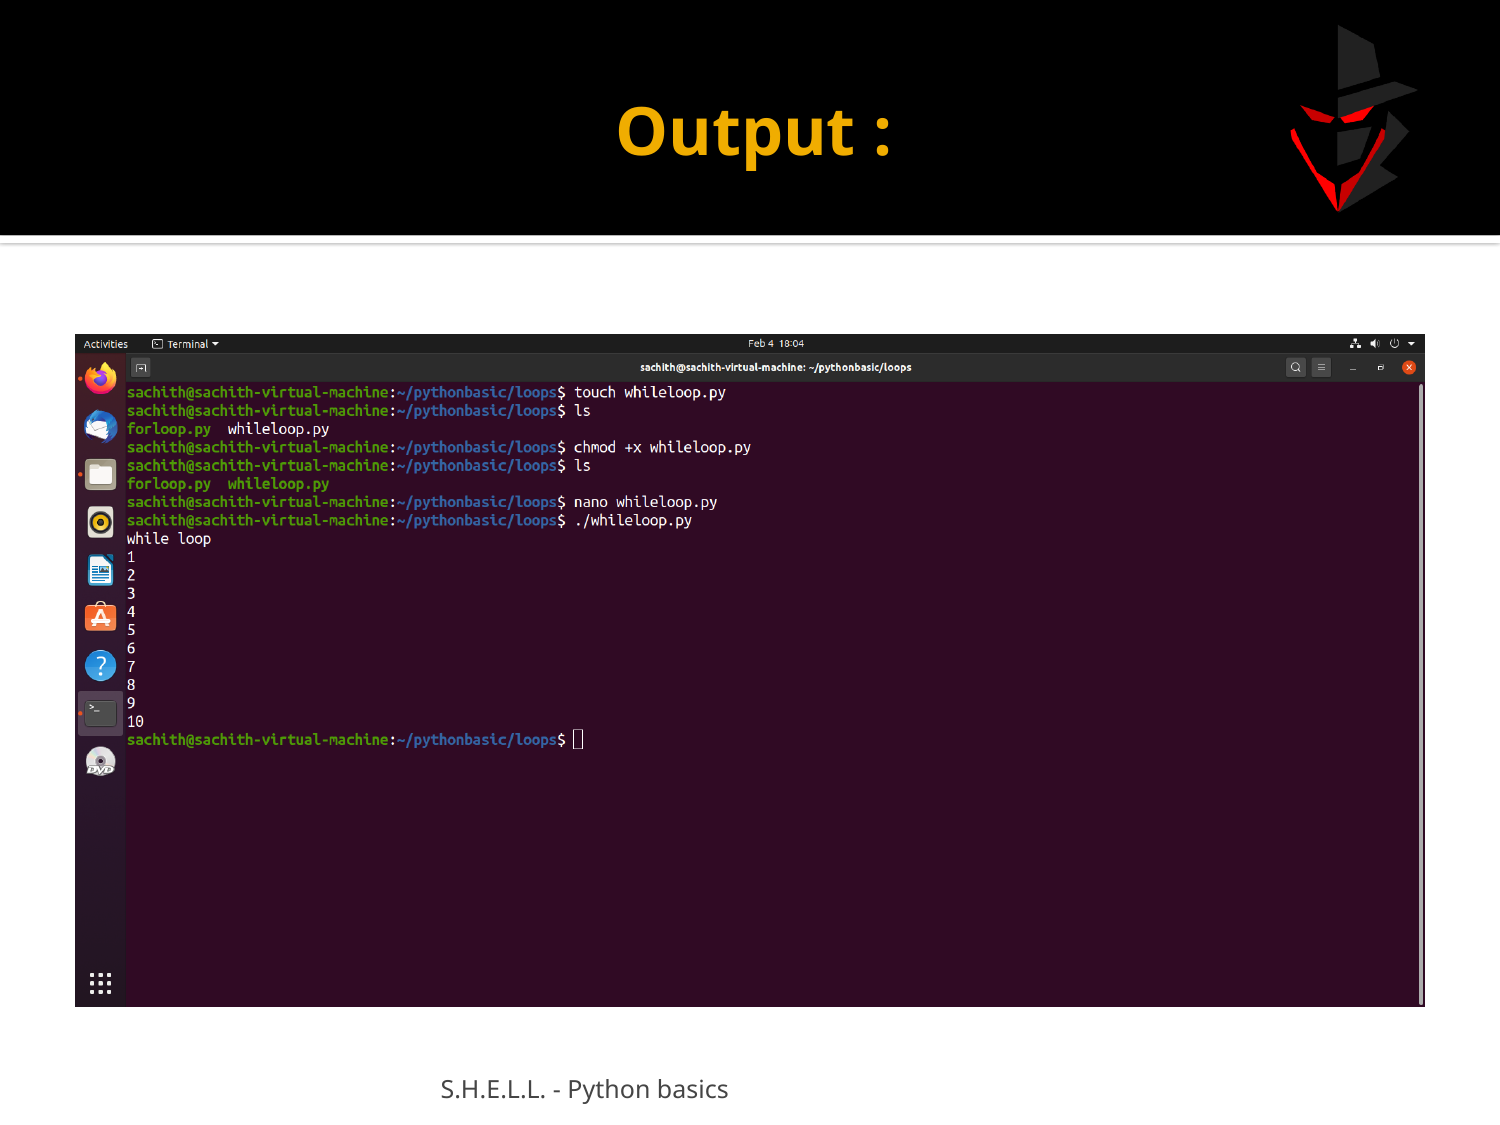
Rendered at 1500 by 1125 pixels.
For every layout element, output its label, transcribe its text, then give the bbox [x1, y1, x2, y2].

footer S.H.E.L.L. - Python basics [433, 1062, 1337, 1108]
title Output : [75, 25, 1425, 231]
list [74, 334, 1425, 1007]
